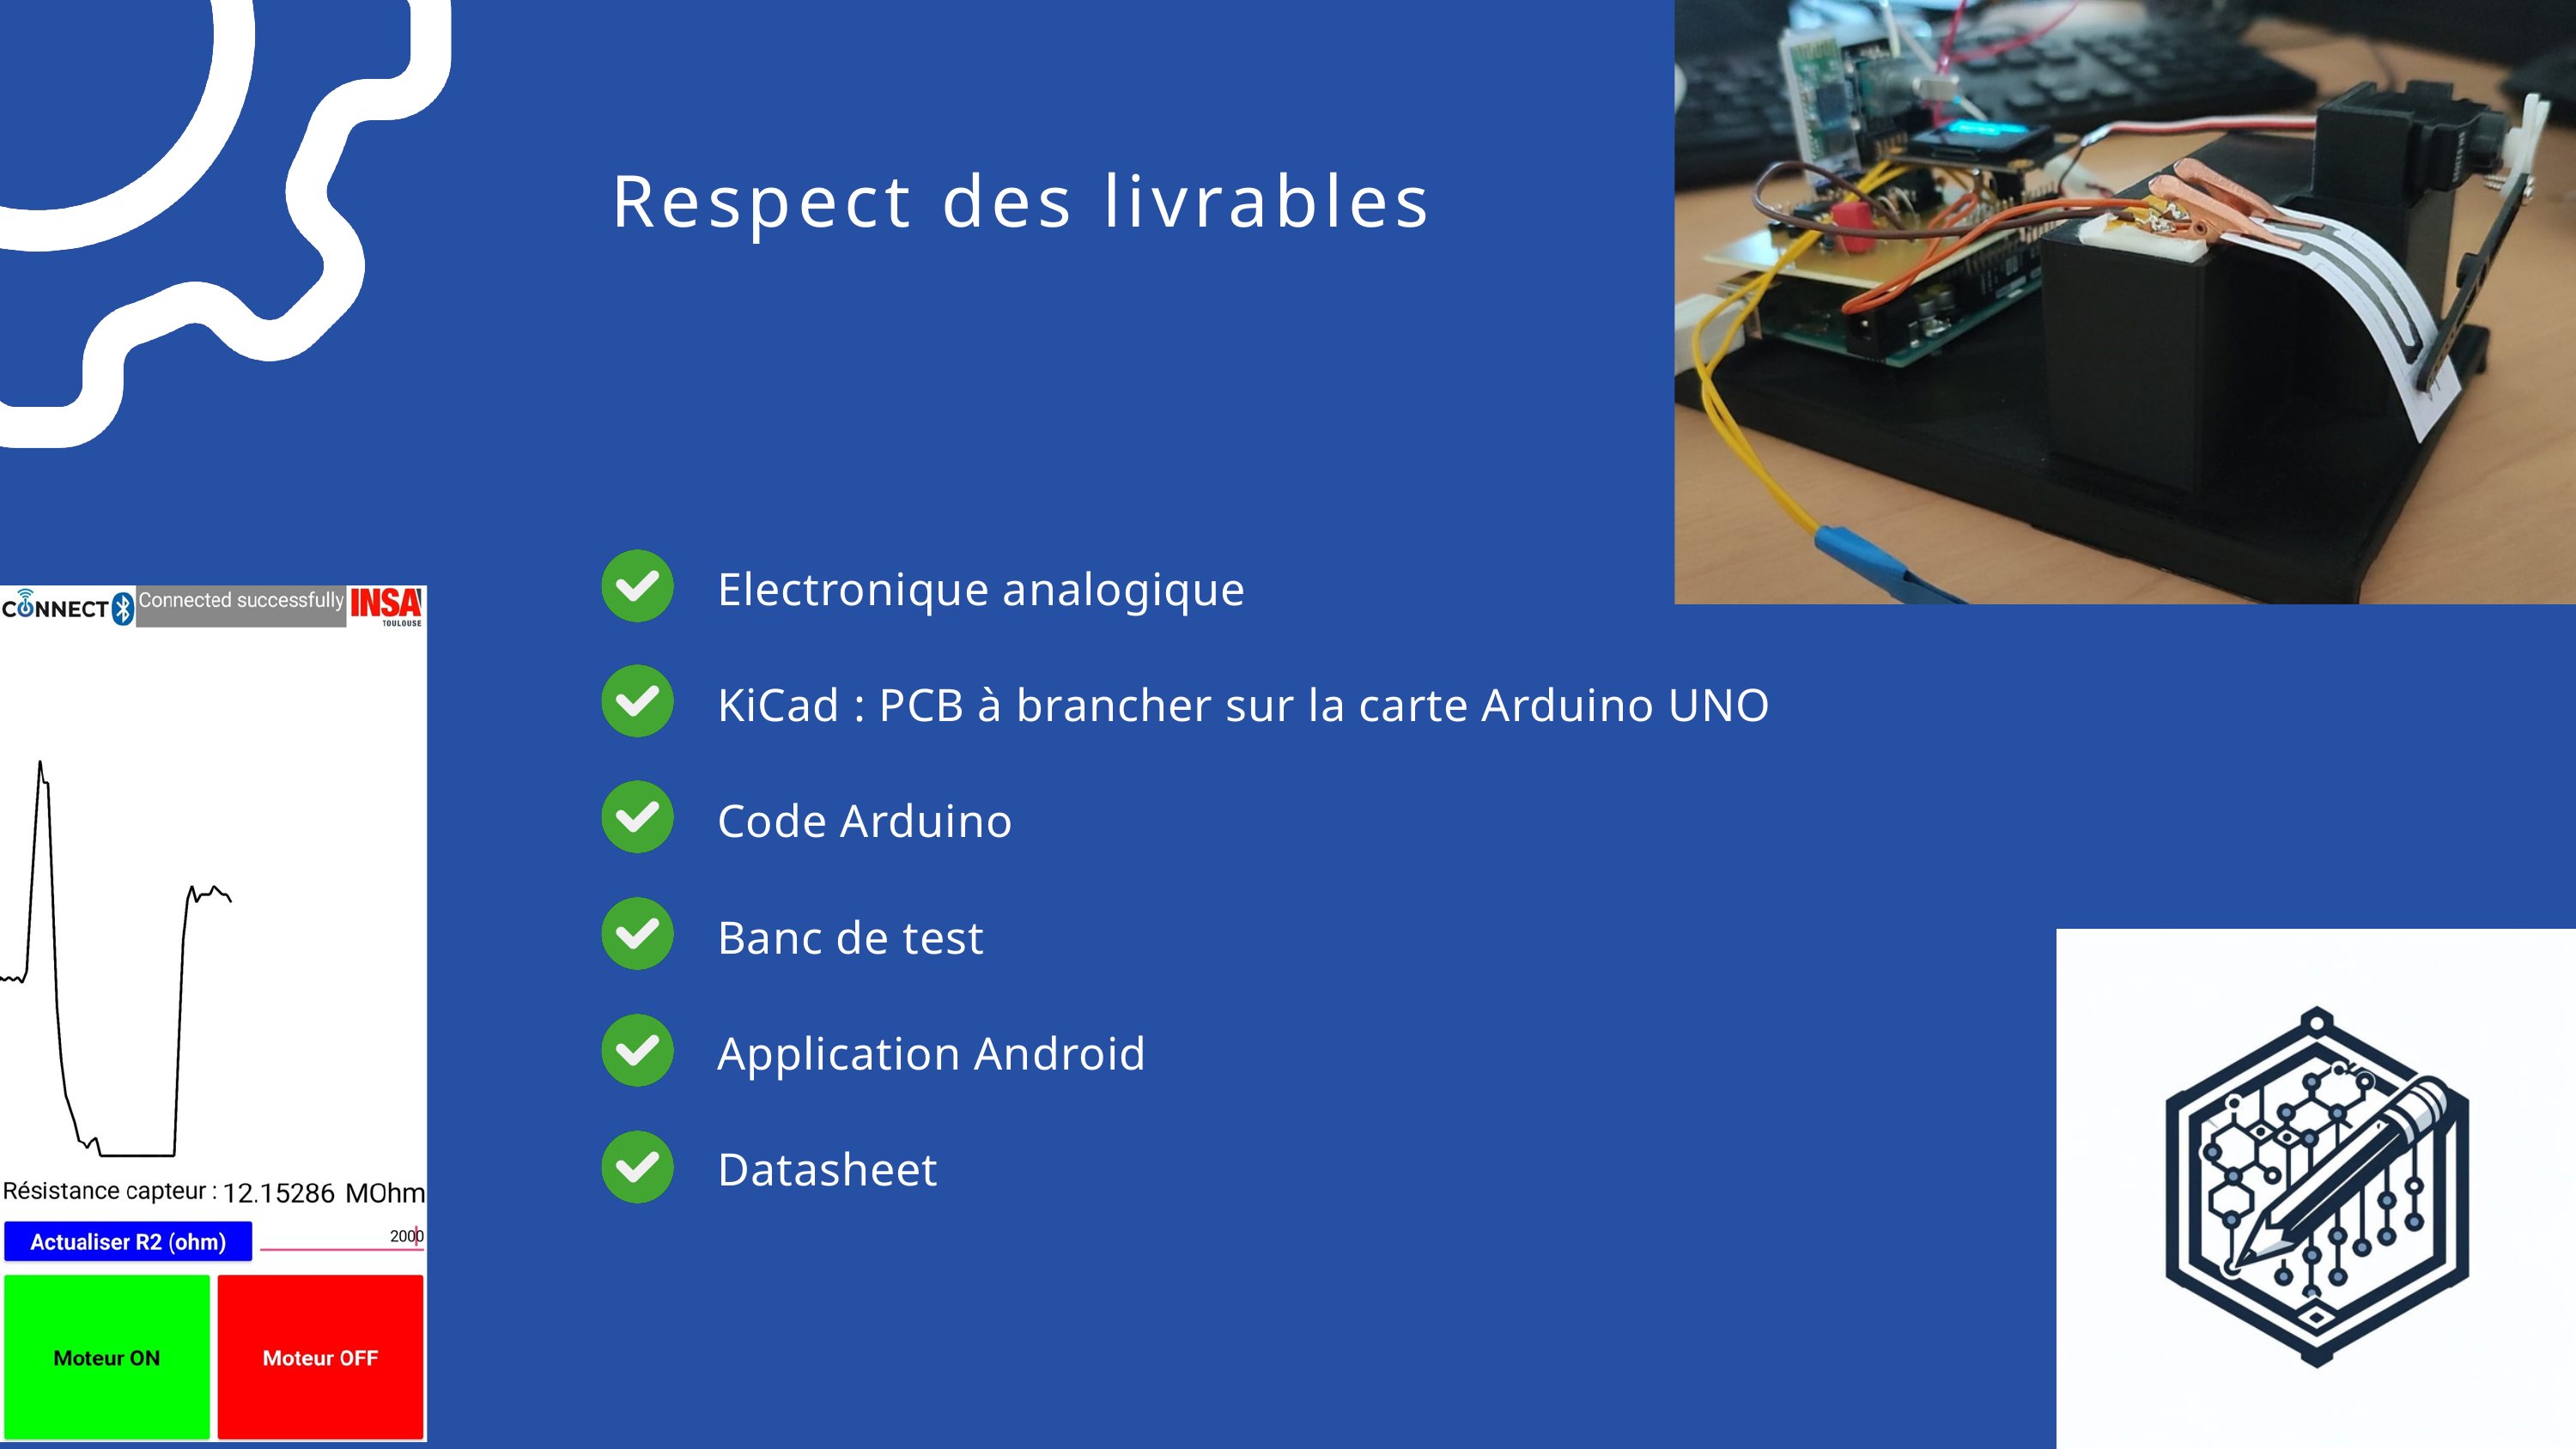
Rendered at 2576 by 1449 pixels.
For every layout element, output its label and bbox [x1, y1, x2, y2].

text_box [0, 0, 2576, 1449]
